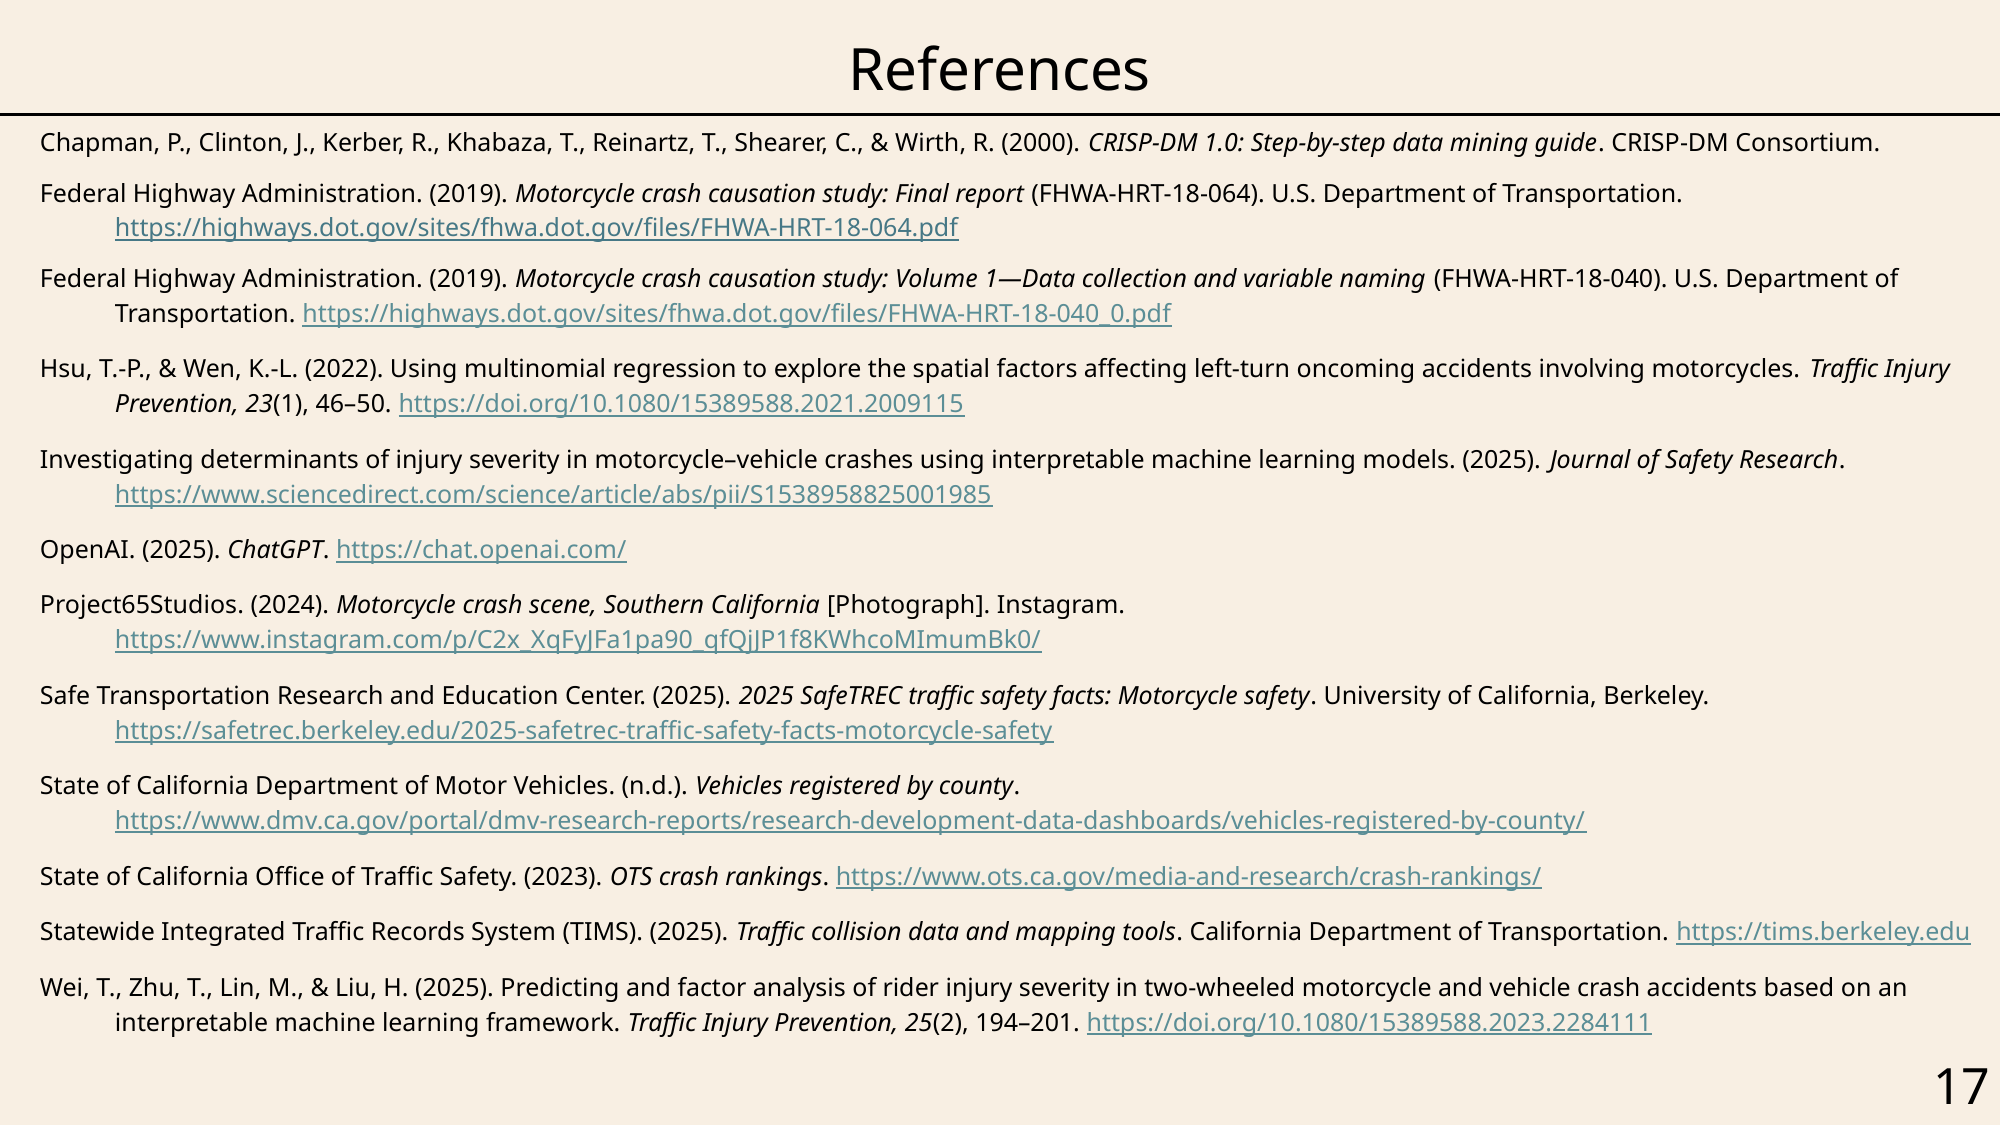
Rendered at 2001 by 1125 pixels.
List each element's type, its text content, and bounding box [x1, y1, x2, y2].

text_box References [202, 13, 1797, 110]
slide_number 17 [1923, 1052, 2000, 1125]
text_box Chapman, P., Clinton, J., Kerber, R., Khabaza, T., Reinartz, T., Shearer, C., & Wirth, R. (2000). CRISP-DM 1.0: Step-by-step data mining guide. CRISP-DM Consortium. Federal Highway Administration. (2019). Motorcycle crash causation study: Final report (FHWA-HRT-18-064). U.S. Department of Transportation. https://highways.dot.gov/sites/fhwa.dot.gov/files/FHWA-HRT-18-064.pdf Federal Highway Administration. (2019). Motorcycle crash causation study: Volume 1—Data collection and variable naming (FHWA-HRT-18-040). U.S. Department of Transportation. https://highways.dot.gov/sites/fhwa.dot.gov/files/FHWA-HRT-18-040_0.pdf Hsu, T.-P., & Wen, K.-L. (2022). Using multinomial regression to explore the spatial factors affecting left-turn oncoming accidents involving motorcycles. Traffic Injury Prevention, 23(1), 46–50. https://doi.org/10.1080/15389588.2021.2009115 Investigating determinants of injury severity in motorcycle–vehicle crashes using interpretable machine learning models. (2025). Journal of Safety Research. https://www.sciencedirect.com/science/article/abs/pii/S1538958825001985 OpenAI. (2025). ChatGPT. https://chat.openai.com/ Project65Studios. (2024). Motorcycle crash scene, Southern California [Photograph]. Instagram. https://www.instagram.com/p/C2x_XqFyJFa1pa90_qfQjJP1f8KWhcoMImumBk0/ Safe Transportation Research and Education Center. (2025). 2025 SafeTREC traffic safety facts: Motorcycle safety. University of California, Berkeley. https://safetrec.berkeley.edu/2025-safetrec-traffic-safety-facts-motorcycle-safety State of California Department of Motor Vehicles. (n.d.). Vehicles registered by county. https://www.dmv.ca.gov/portal/dmv-research-reports/research-development-data-dashboards/vehicles-registered-by-county/ State of California Office of Traffic Safety. (2023). OTS crash rankings. https://www.ots.ca.gov/media-and-research/crash-rankings/ Statewide Integrated Traffic Records System (TIMS). (2025). Traffic collision data and mapping tools. California Department of Transportation. https://tims.berkeley.edu Wei, T., Zhu, T., Lin, M., & Liu, H. (2025). Predicting and factor analysis of rider injury severity in two-wheeled motorcycle and vehicle crash accidents based on an interpretable machine learning framework. Traffic Injury Prevention, 25(2), 194–201. https://doi.org/10.1080/15389588.2023.2284111 [25, 115, 2000, 1048]
